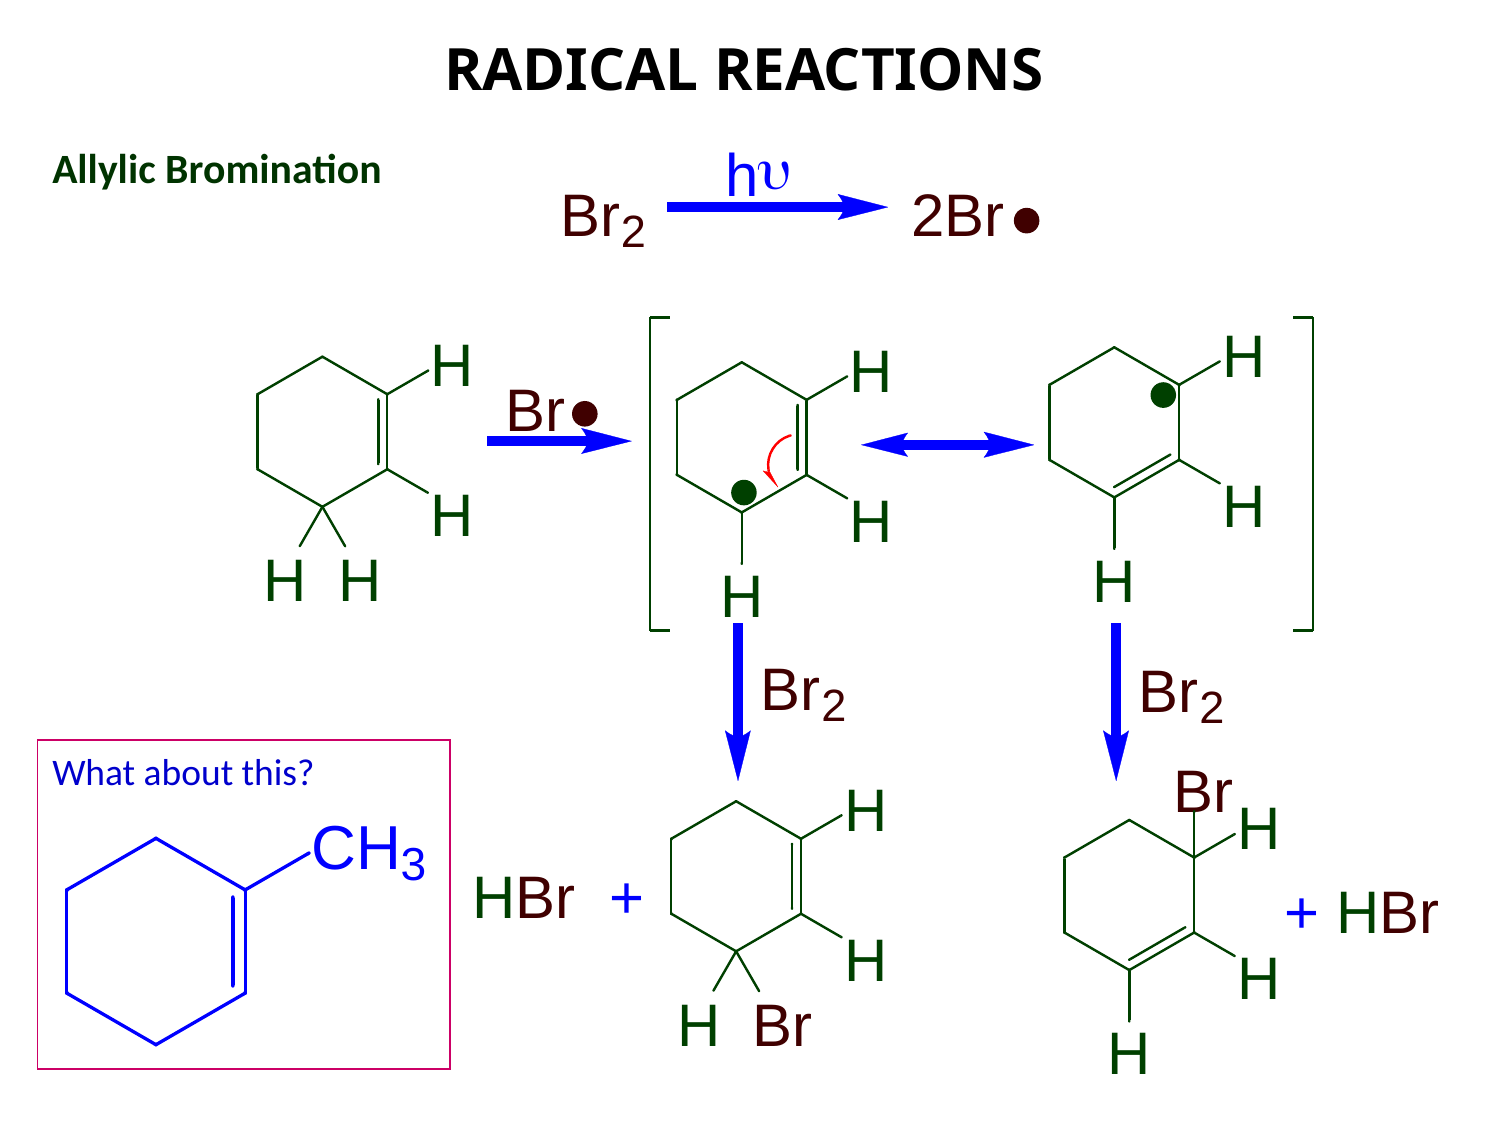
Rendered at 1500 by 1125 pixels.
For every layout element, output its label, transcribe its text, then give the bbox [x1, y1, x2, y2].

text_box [37, 135, 1451, 1088]
text_box RADICAL REACTIONS Allylic Bromination [37, 24, 1450, 135]
